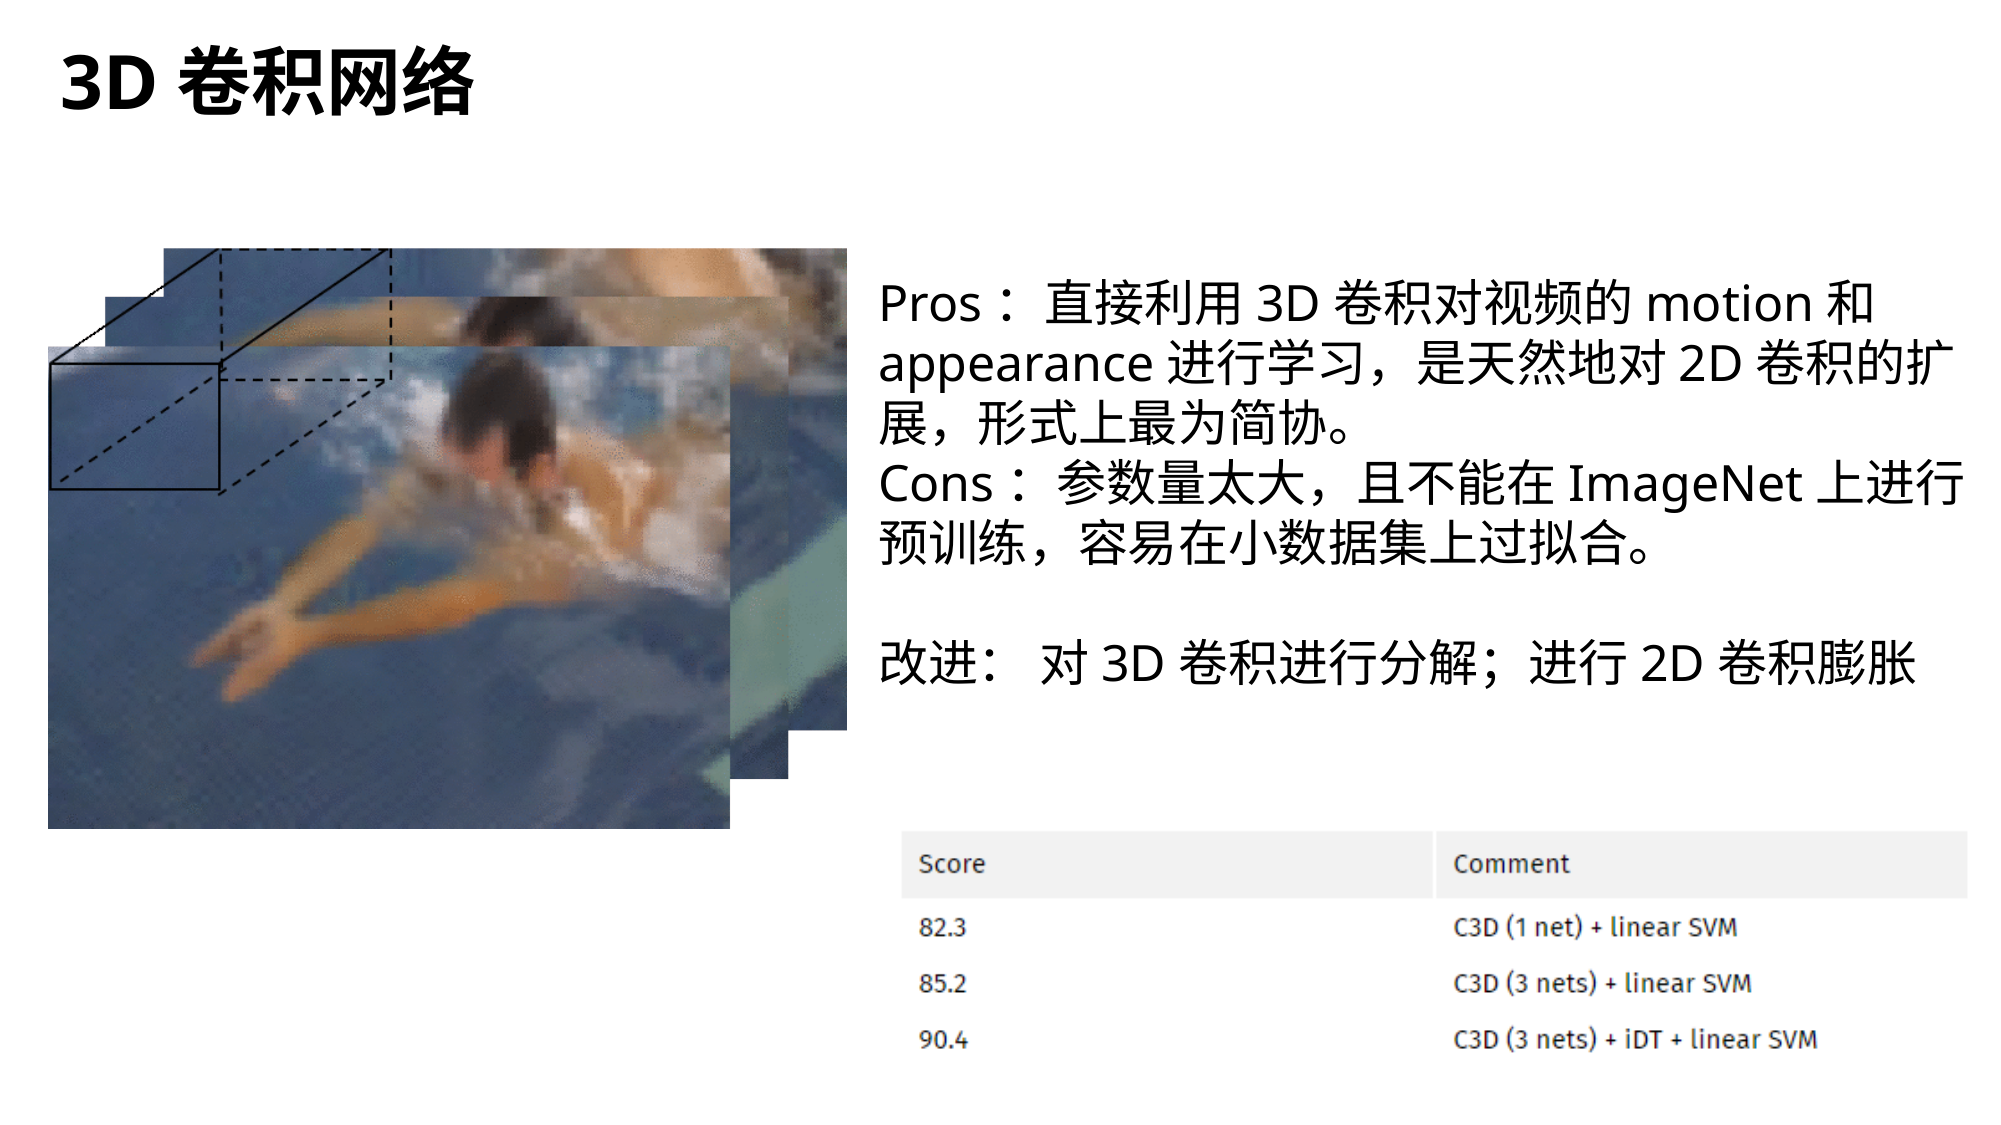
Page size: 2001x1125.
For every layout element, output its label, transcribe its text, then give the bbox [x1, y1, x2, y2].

picture [895, 828, 2000, 1058]
picture [48, 247, 847, 829]
text_box 3D卷积网络 [45, 26, 492, 132]
text_box Pros：直接利用3D卷积对视频的motion和appearance进行学习，是天然地对2D卷积的扩展，形式上最为简协。 Cons：参数量太大，且不能在ImageNet上进行预训练，容易在小数据集上过拟合。 改进： 对3D卷积进行分解；进行2D卷积膨胀 [863, 264, 2000, 760]
